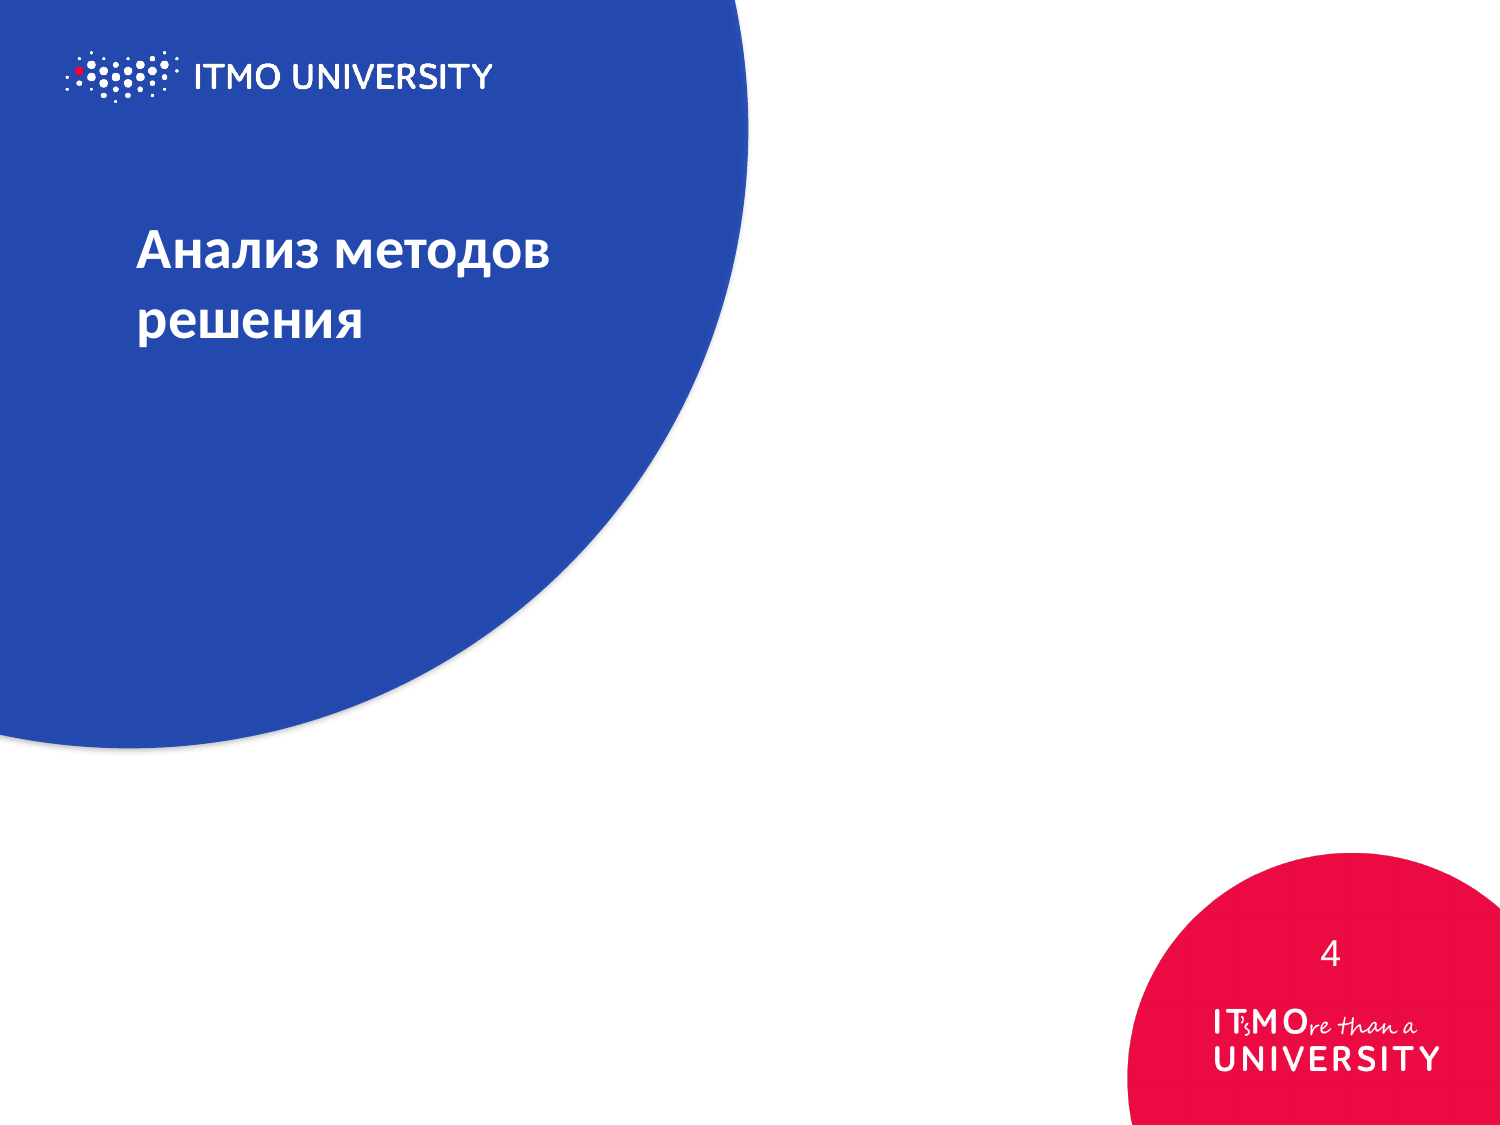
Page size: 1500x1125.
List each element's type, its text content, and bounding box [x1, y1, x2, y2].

text_box [0, 0, 750, 750]
picture [0, 0, 547, 150]
title Анализ методов решения [121, 202, 656, 563]
picture [1107, 832, 1500, 1125]
